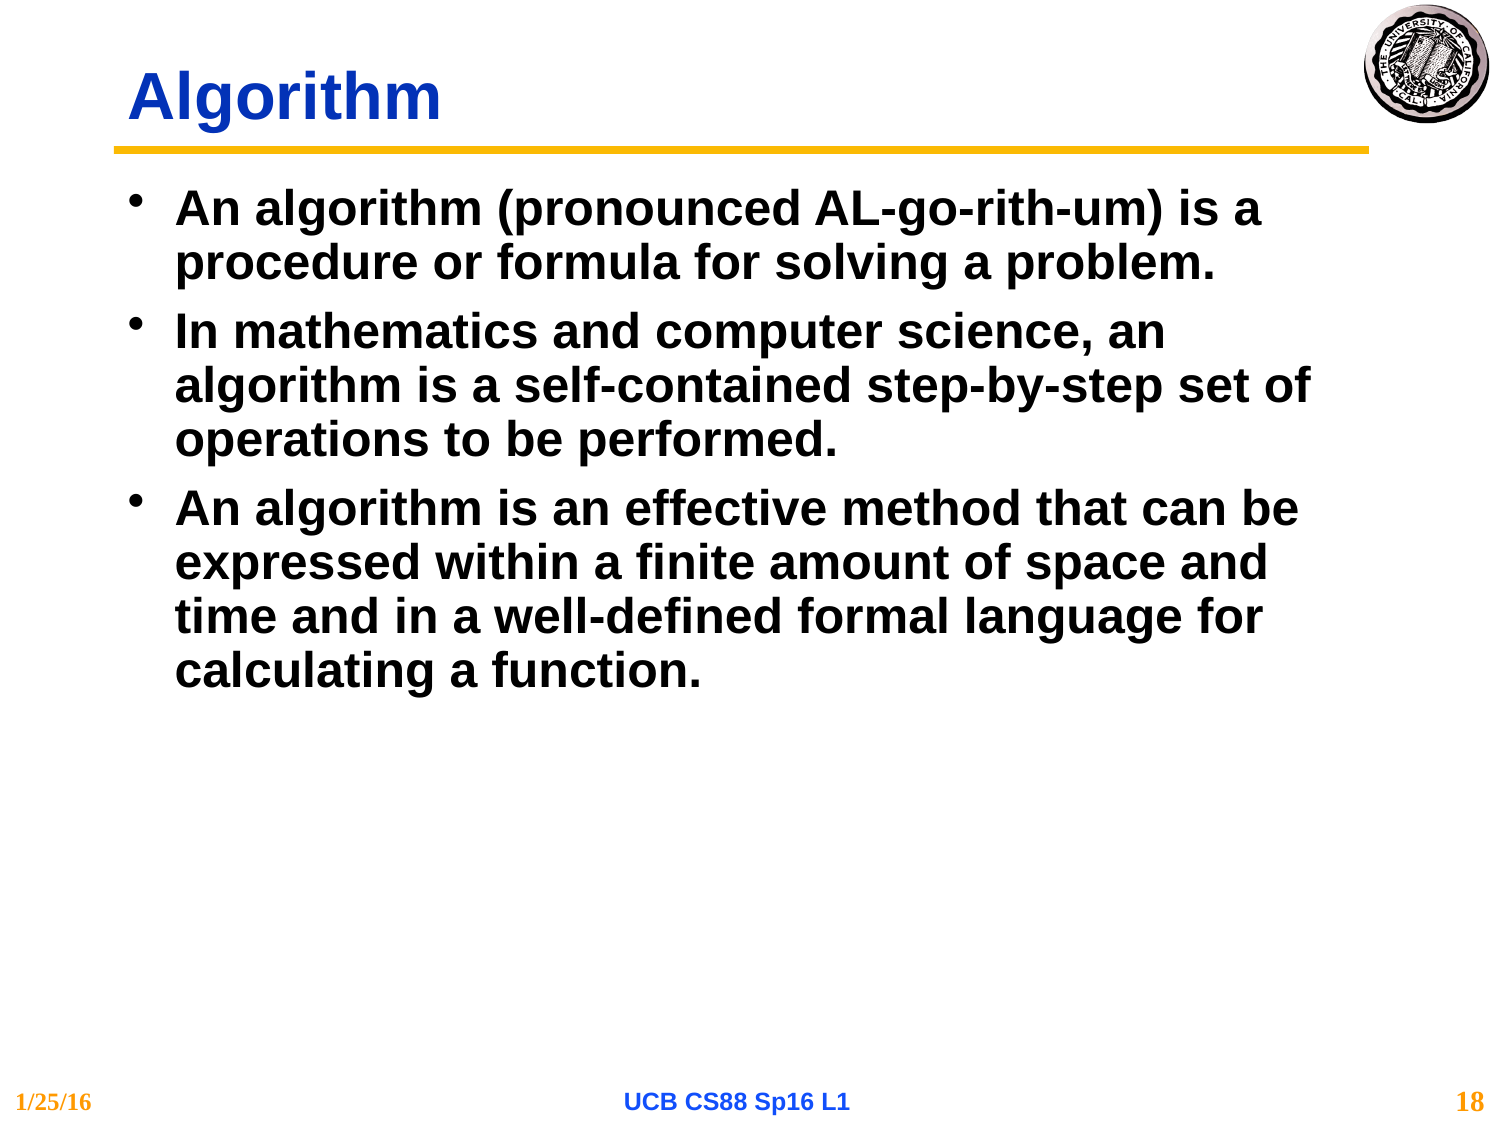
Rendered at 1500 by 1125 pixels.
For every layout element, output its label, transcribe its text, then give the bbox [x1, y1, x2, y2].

slide_number 18 [1412, 1074, 1500, 1125]
title Algorithm [112, 37, 1375, 159]
list An algorithm (pronounced AL-go-rith-um) is a procedure or formula for solving a problem. In mathematics and computer science, an algorithm is a self-contained step-by-step set of operations to be performed. An algorithm is an effective method that can be expressed within a finite amount of space and time and in a well-defined formal language for calculating a function. [112, 174, 1363, 1038]
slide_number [0, 1074, 251, 1125]
picture [1350, 0, 1500, 127]
footer UCB CS88 Sp16 L1 [499, 1074, 976, 1125]
